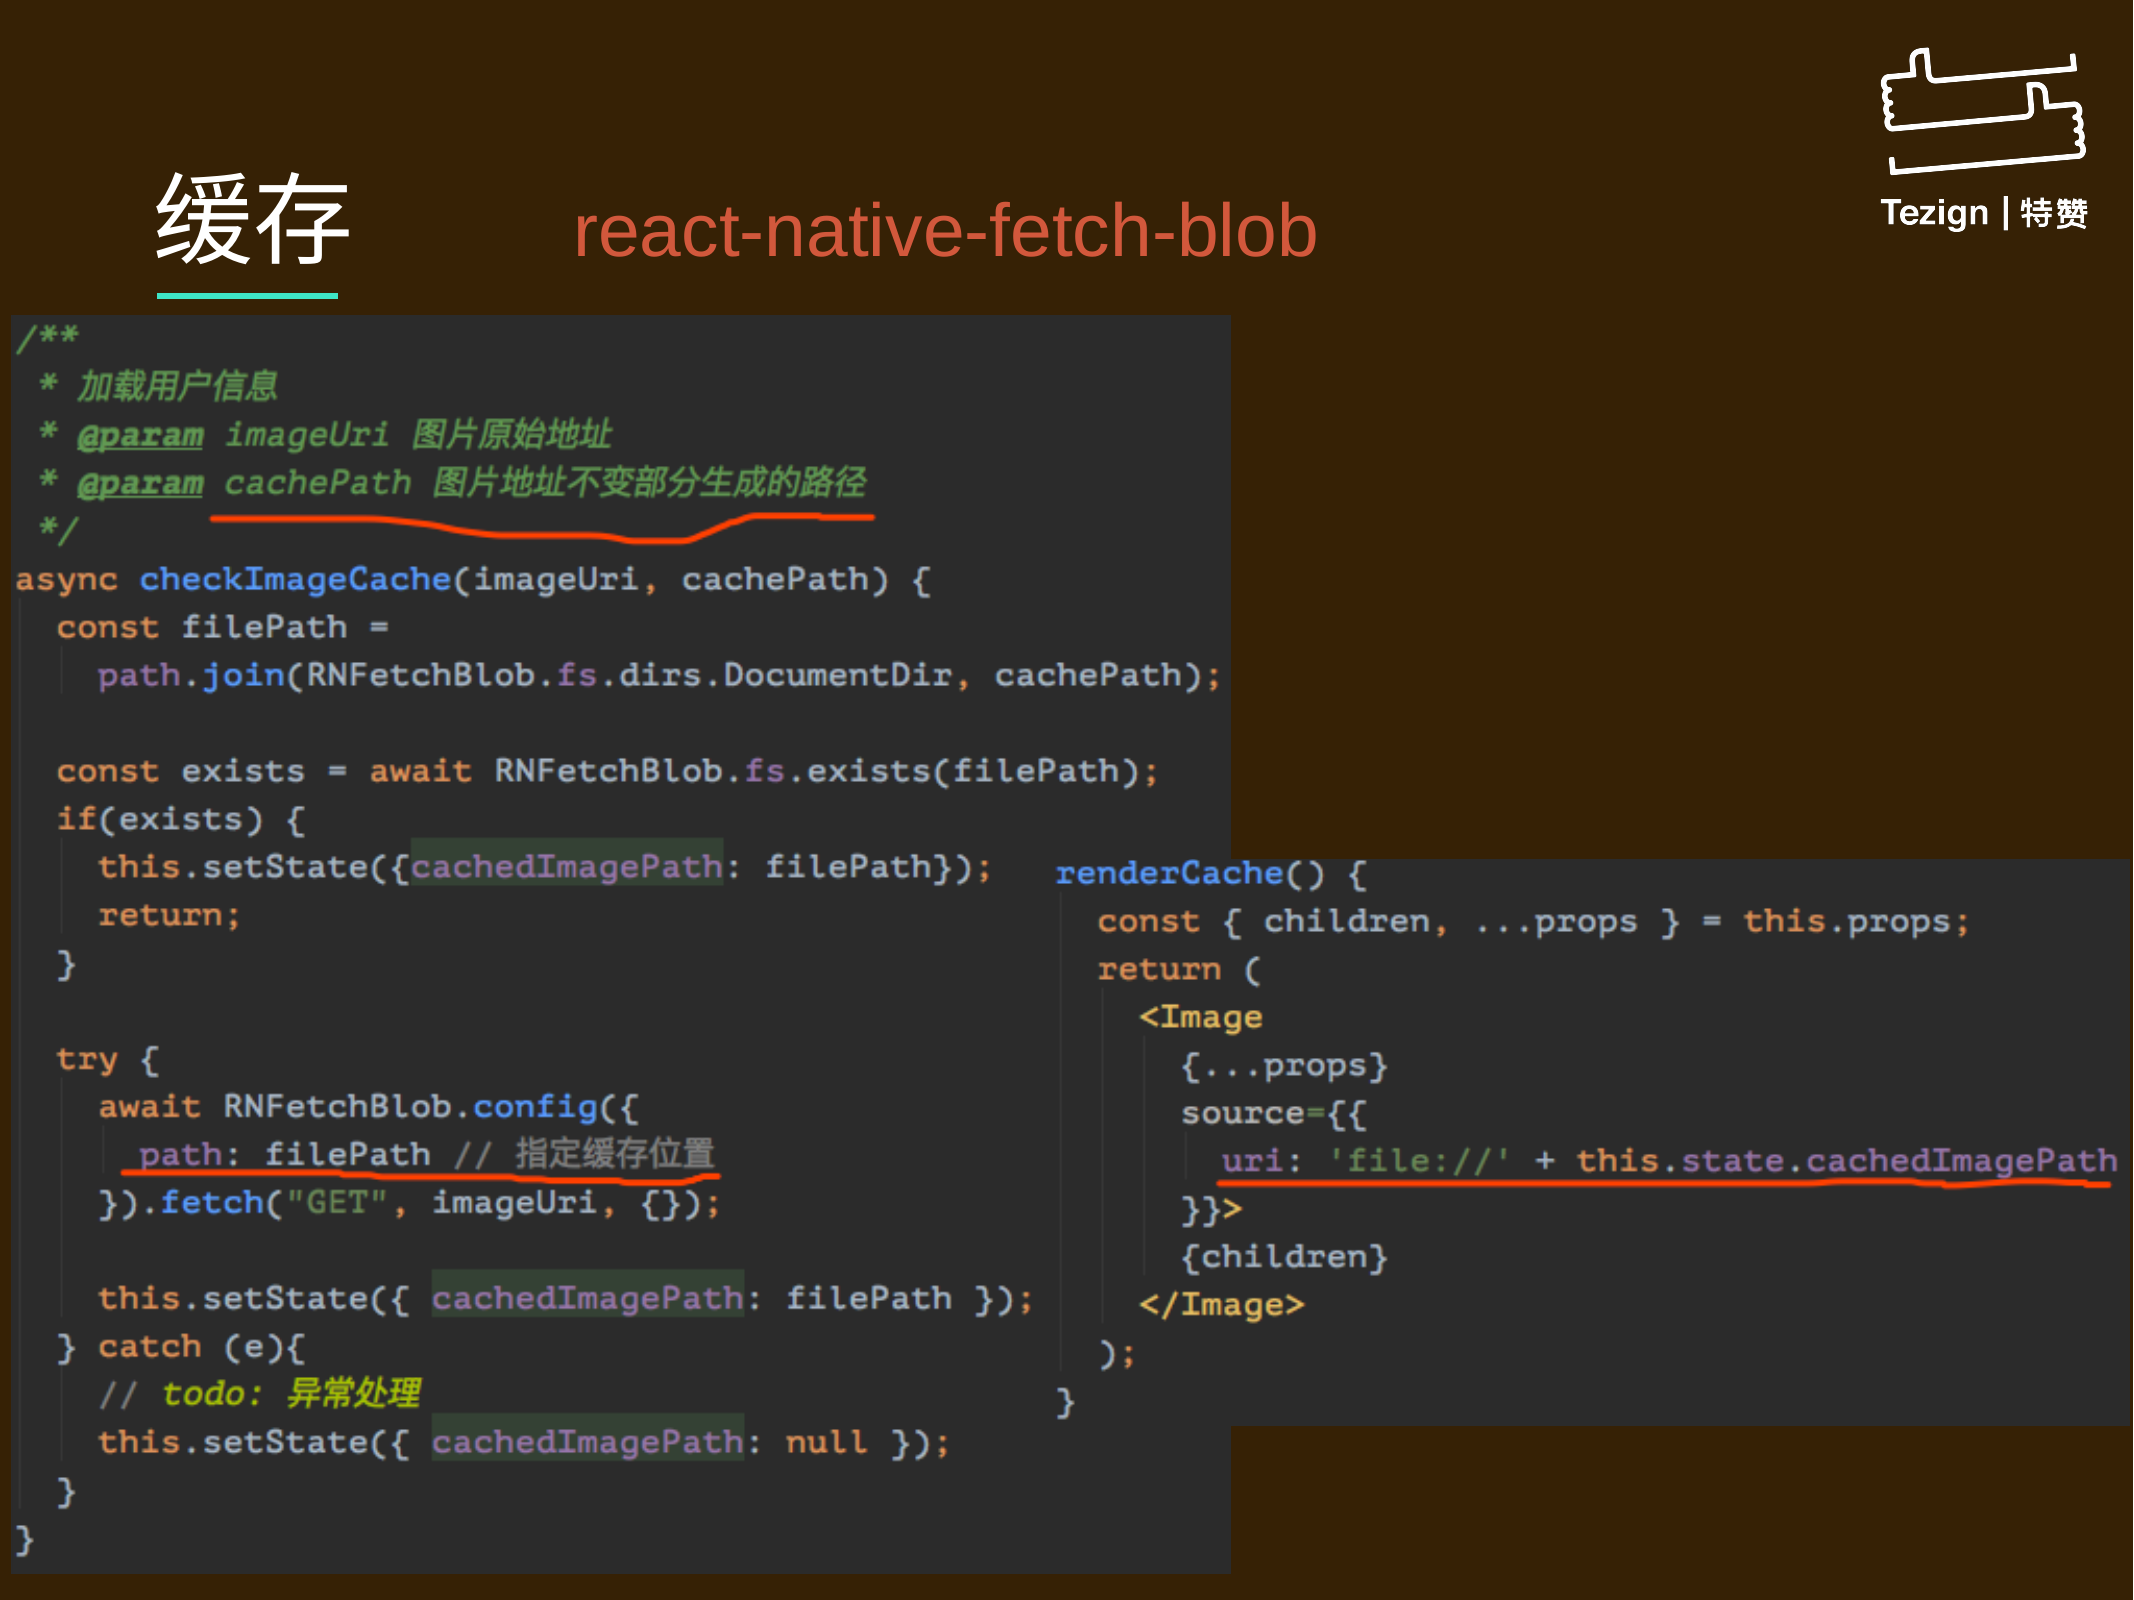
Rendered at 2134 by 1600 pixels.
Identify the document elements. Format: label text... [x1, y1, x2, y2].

text_box react-native-fetch-blob [564, 172, 1328, 280]
picture [11, 315, 2130, 1575]
picture [1806, 0, 2134, 308]
text_box 缓存 [135, 138, 1806, 295]
